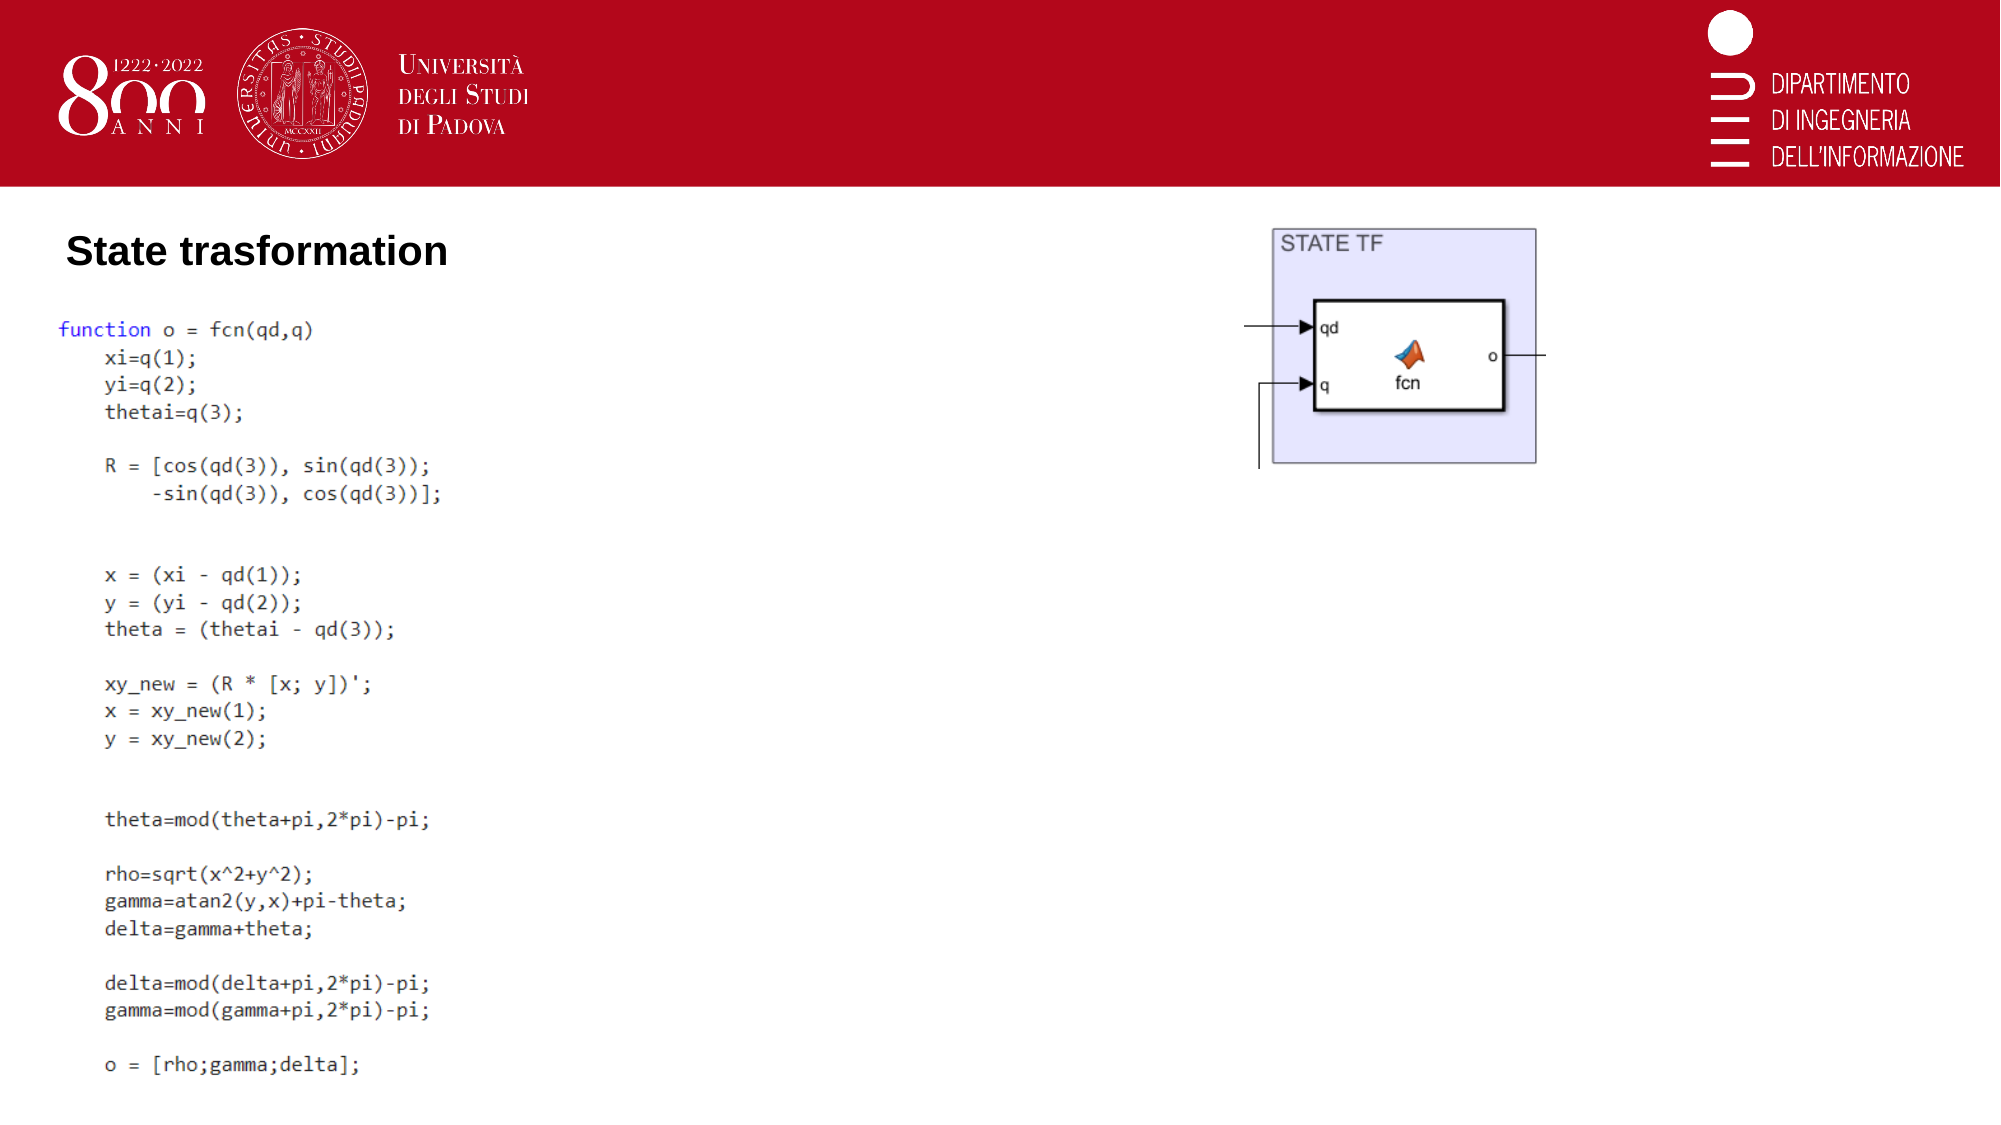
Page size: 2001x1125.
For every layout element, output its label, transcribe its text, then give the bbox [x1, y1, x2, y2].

text_box State trasformation [50, 216, 860, 281]
picture [1244, 198, 1546, 469]
picture [1663, 0, 2000, 221]
picture [50, 315, 460, 1089]
